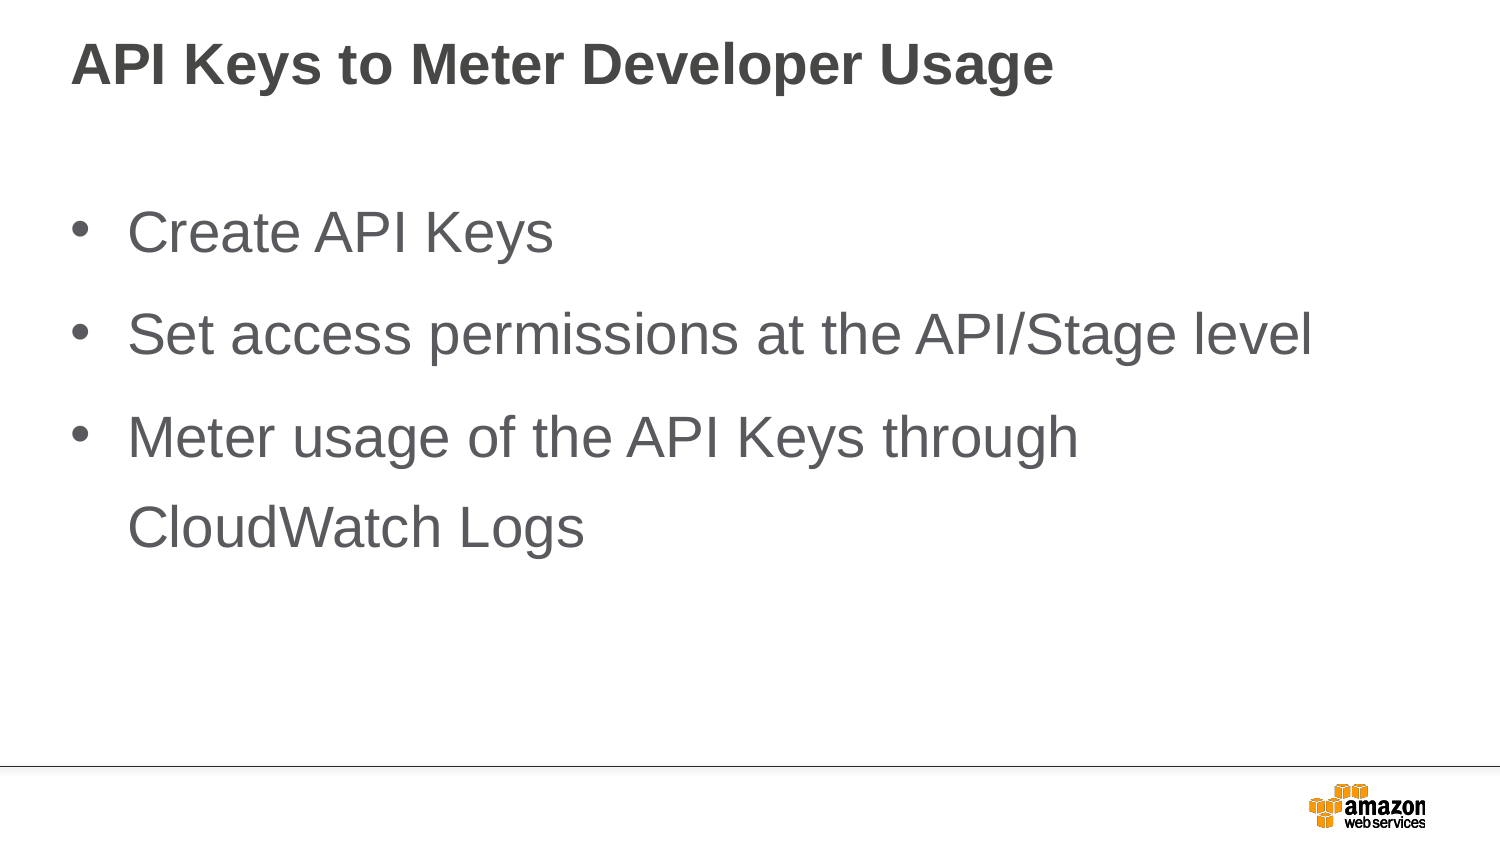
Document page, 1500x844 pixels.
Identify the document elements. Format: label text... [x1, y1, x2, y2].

list Create API Keys Set access permissions at the API/Stage level Meter usage of the API Keys through CloudWatch Logs [55, 165, 1402, 749]
title API Keys to Meter Developer Usage [55, 18, 1402, 160]
